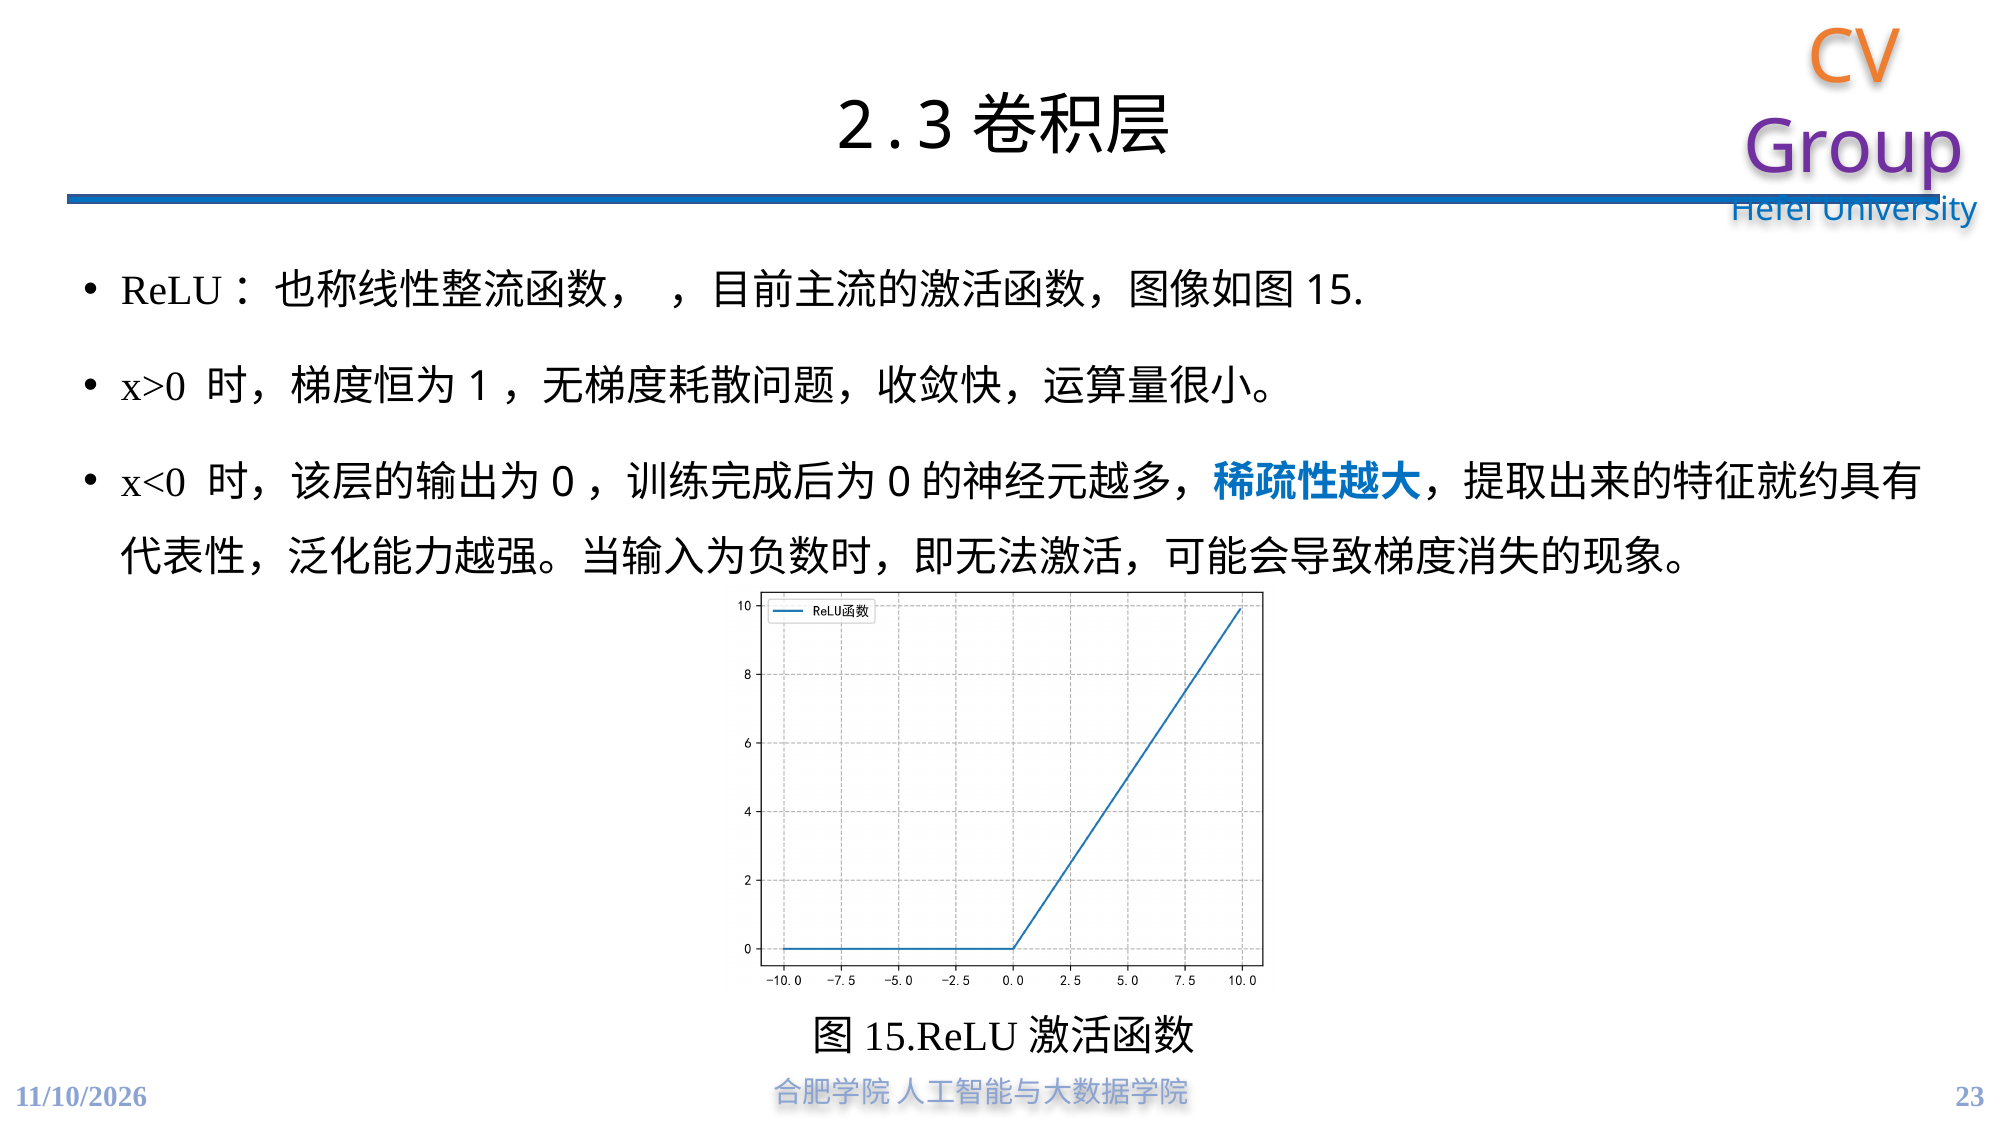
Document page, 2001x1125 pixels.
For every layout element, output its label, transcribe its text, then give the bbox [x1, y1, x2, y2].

picture [727, 582, 1273, 997]
title 2.3卷积层 [68, 59, 1940, 195]
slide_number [0, 1065, 450, 1125]
slide_number 23 [1550, 1065, 2000, 1125]
footer 合肥学院 人工智能与大数据学院 [643, 1065, 1319, 1125]
